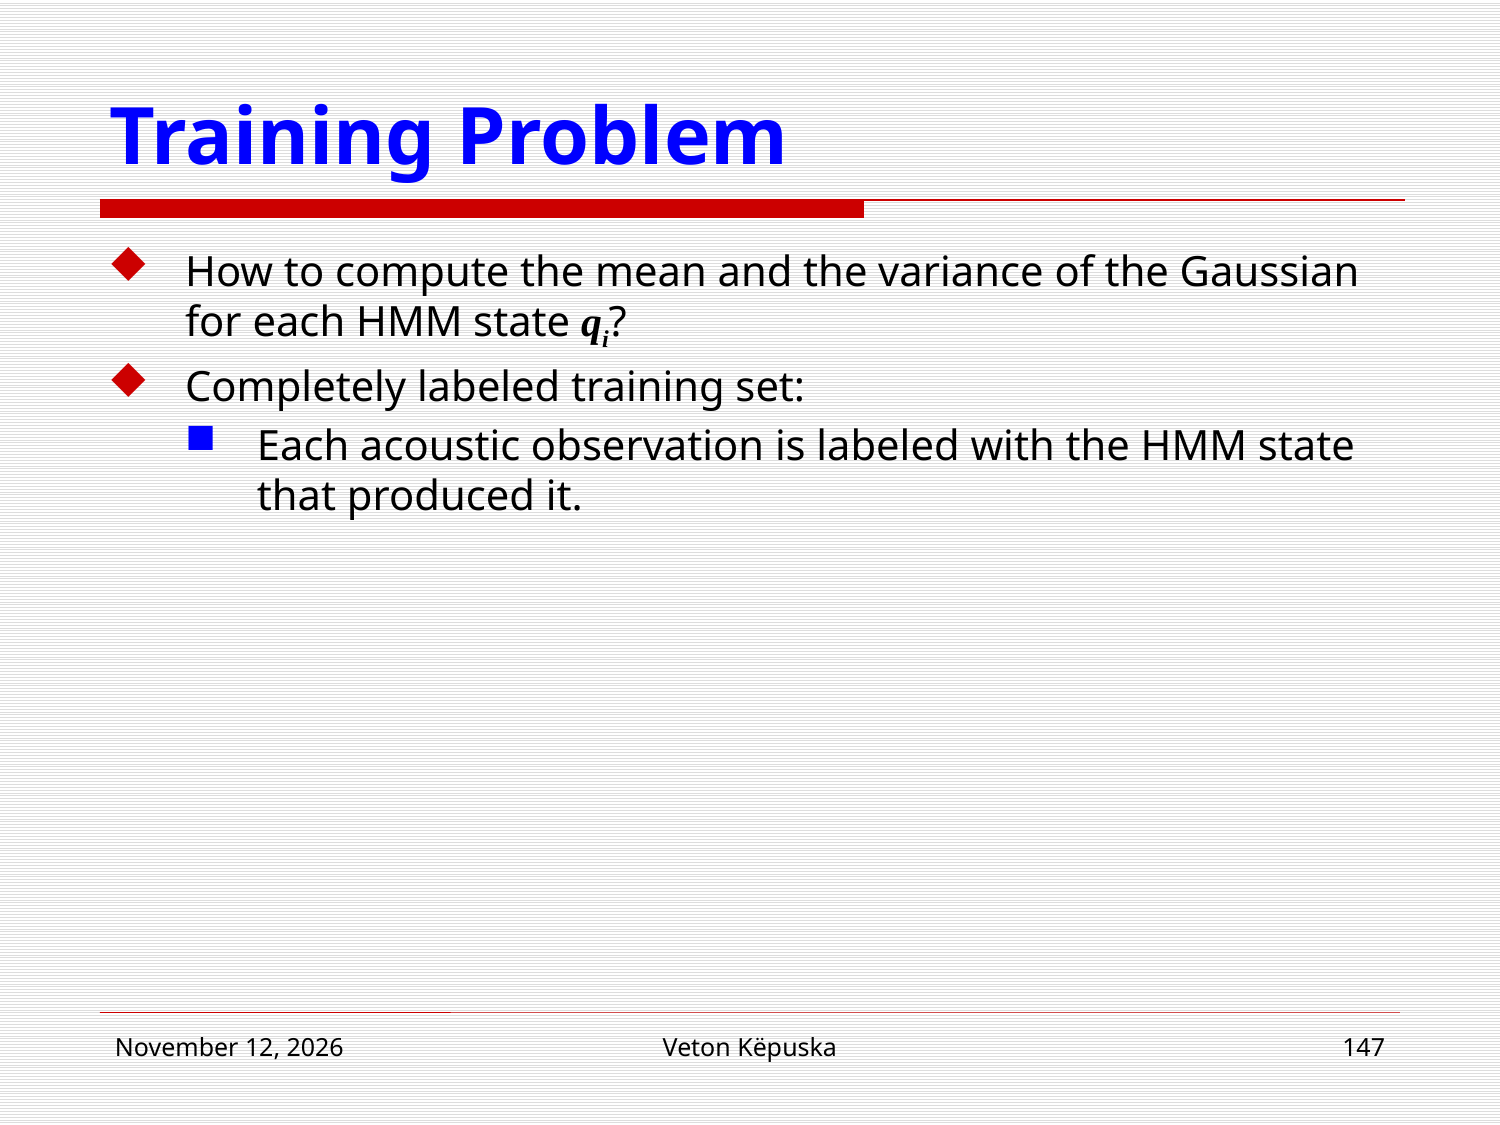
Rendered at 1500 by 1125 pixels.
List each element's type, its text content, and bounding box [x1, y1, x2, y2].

footer Veton Këpuska [512, 1024, 988, 1103]
list How to compute the mean and the variance of the Gaussian for each HMM state qi? Completely labeled training set: Each acoustic observation is labeled with the HMM state that produced it. [92, 237, 1406, 988]
title Training Problem [93, 49, 1407, 188]
slide_number 147 [1074, 1024, 1401, 1103]
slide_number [99, 1024, 426, 1103]
